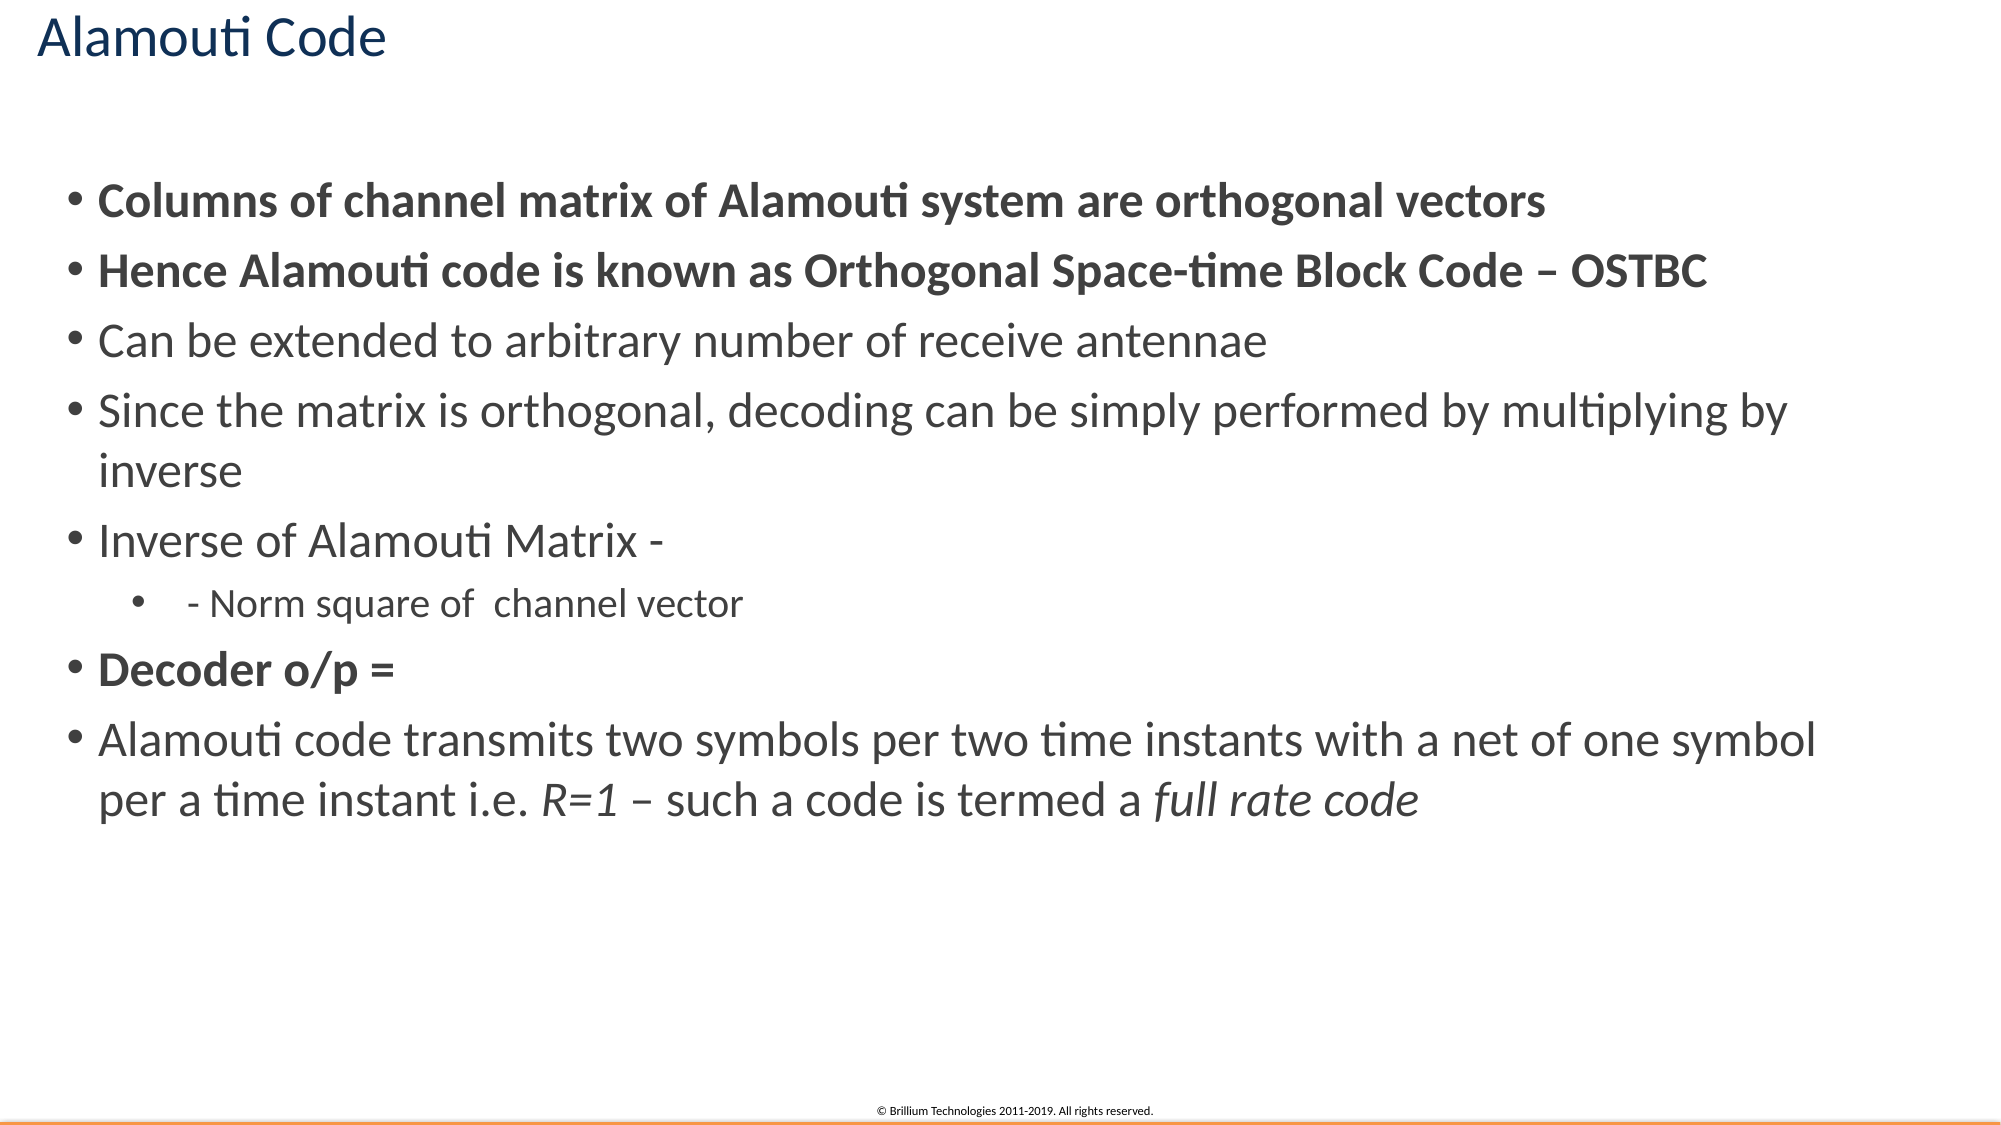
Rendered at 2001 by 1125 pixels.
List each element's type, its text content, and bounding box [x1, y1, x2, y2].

title Alamouti Code [22, 0, 1900, 66]
